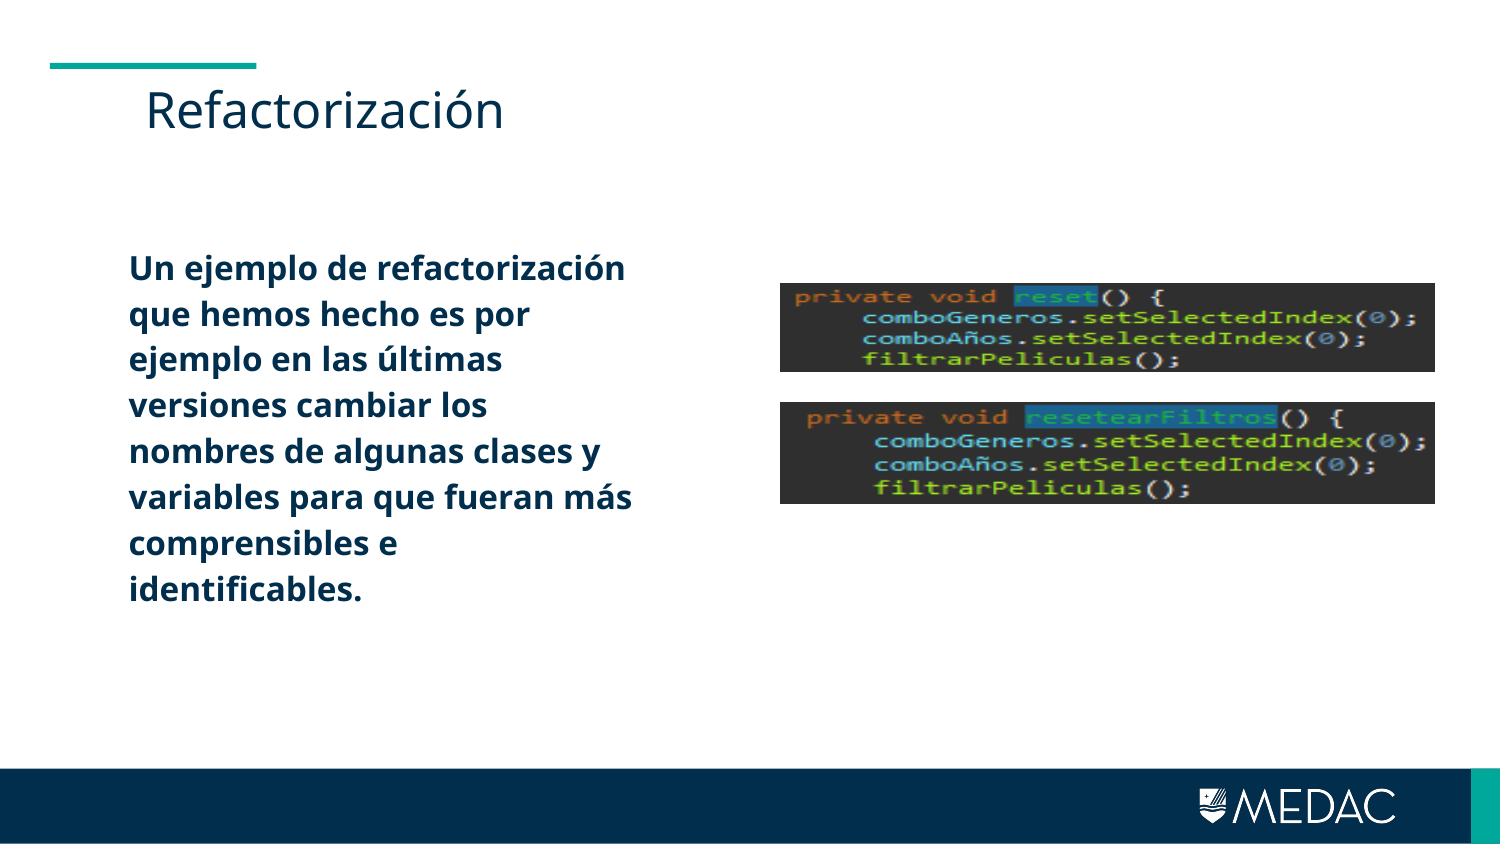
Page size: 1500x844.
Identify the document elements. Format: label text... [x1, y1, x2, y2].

title Refactorización [130, 63, 1420, 159]
list Un ejemplo de refactorización que hemos hecho es por ejemplo en las últimas versiones cambiar los nombres de algunas clases y variables para que fueran más comprensibles e identificables. [113, 225, 656, 629]
picture [780, 401, 1436, 504]
picture [780, 281, 1436, 378]
picture [1184, 782, 1411, 830]
